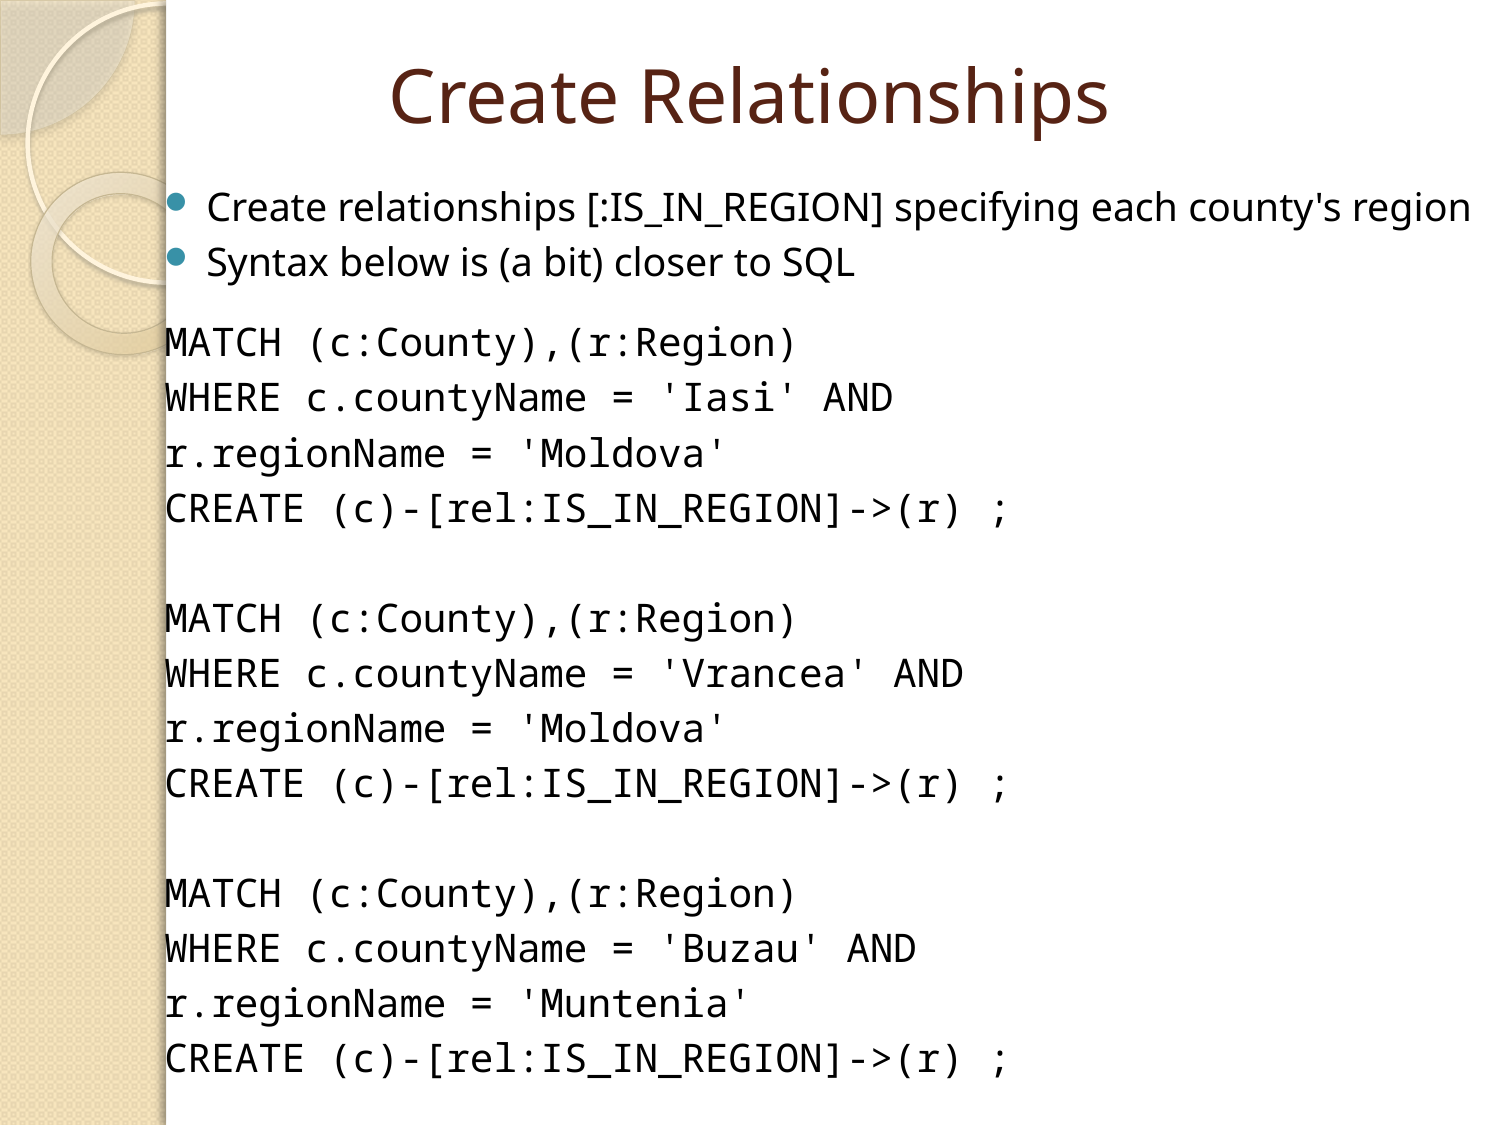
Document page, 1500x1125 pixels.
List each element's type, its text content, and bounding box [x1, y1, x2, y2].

title Create Relationships [0, 0, 1500, 188]
text_box Create relationships [:IS_IN_REGION] specifying each county's region Syntax below is (a bit) closer to SQL MATCH (c:County),(r:Region) WHERE c.countyName = 'Iasi' AND r.regionName = 'Moldova' CREATE (c)-[rel:IS_IN_REGION]->(r) ; MATCH (c:County),(r:Region) WHERE c.countyName = 'Vrancea' AND r.regionName = 'Moldova' CREATE (c)-[rel:IS_IN_REGION]->(r) ; MATCH (c:County),(r:Region) WHERE c.countyName = 'Buzau' AND r.regionName = 'Muntenia' CREATE (c)-[rel:IS_IN_REGION]->(r) ; [137, 174, 1500, 1125]
